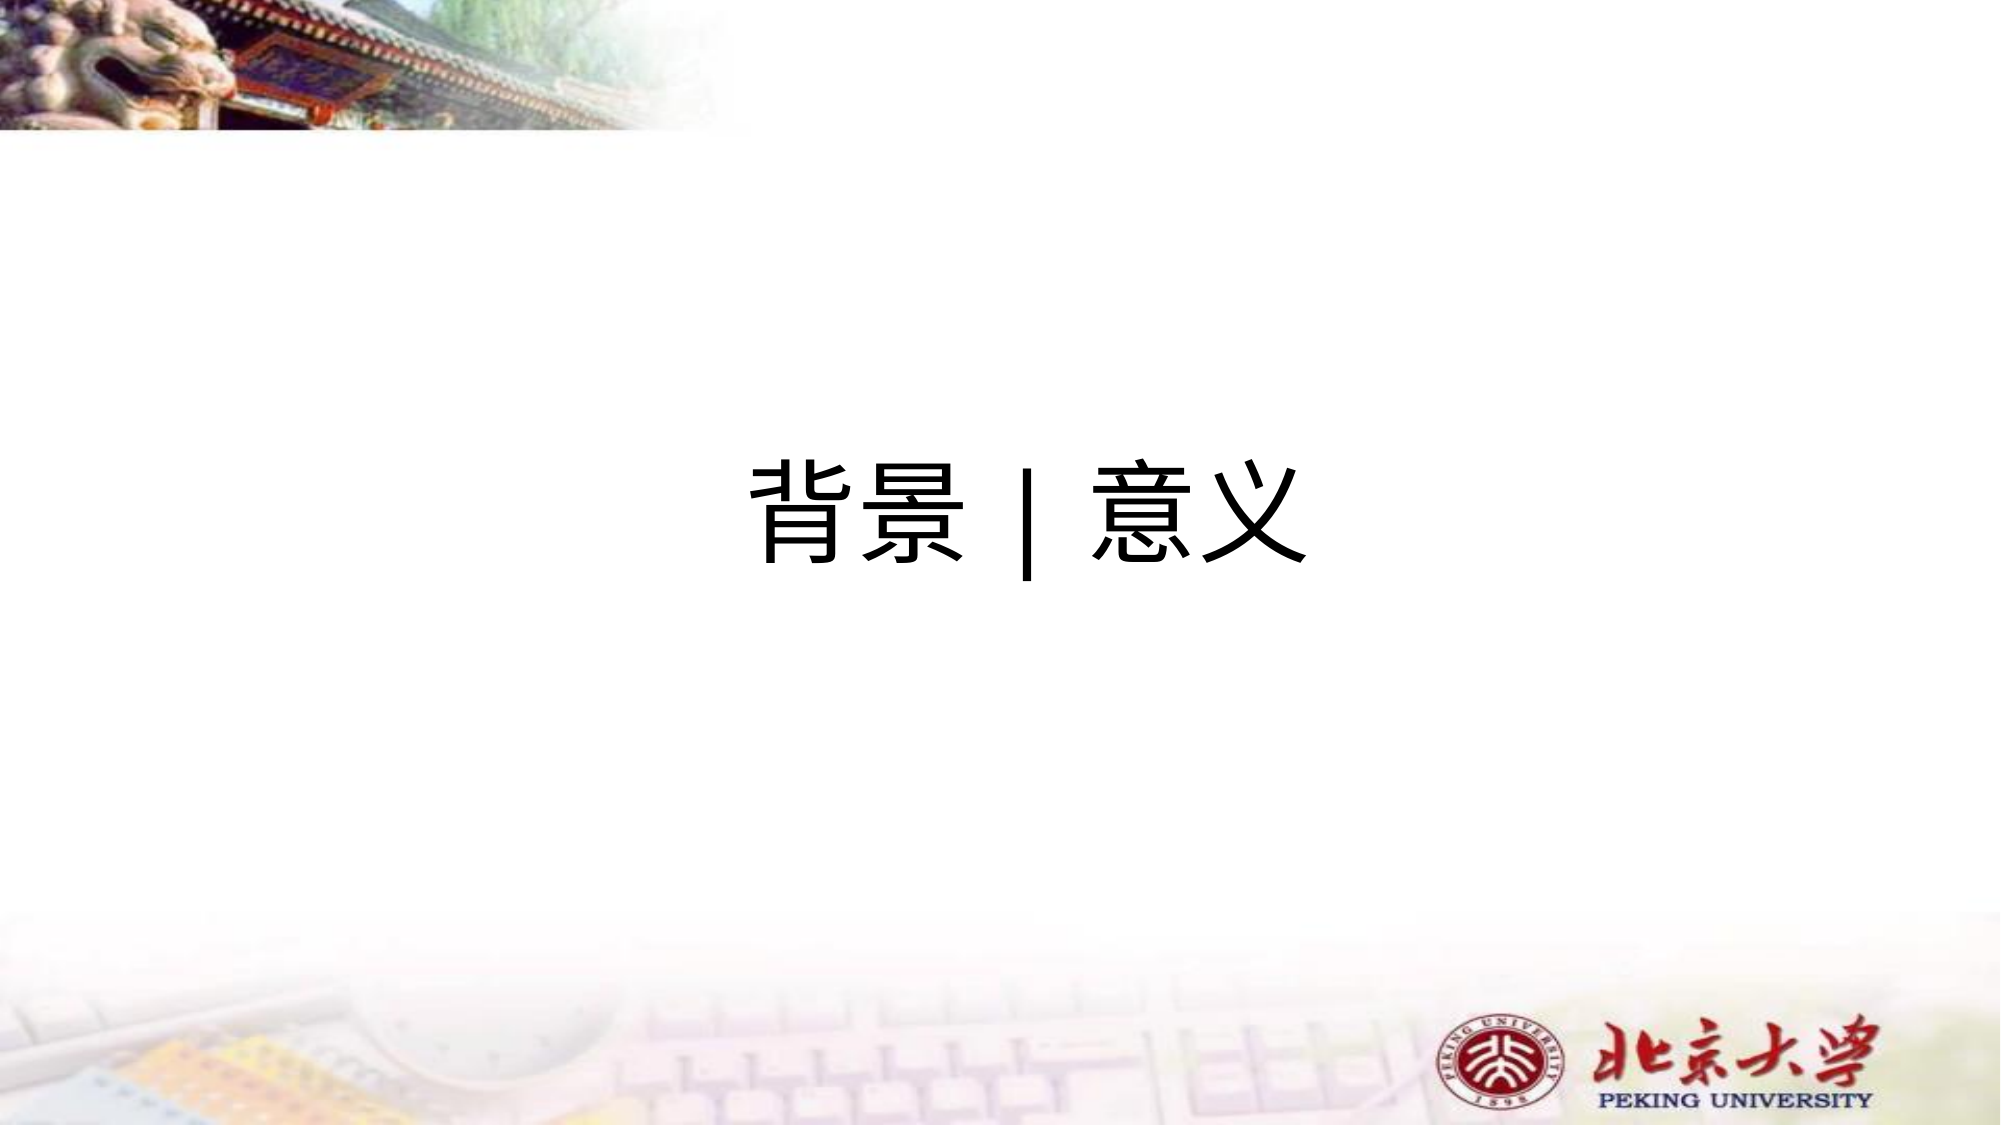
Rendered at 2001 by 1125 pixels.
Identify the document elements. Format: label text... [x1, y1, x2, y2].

text_box 背景|意义 [730, 366, 1326, 585]
picture [0, 0, 2001, 1125]
